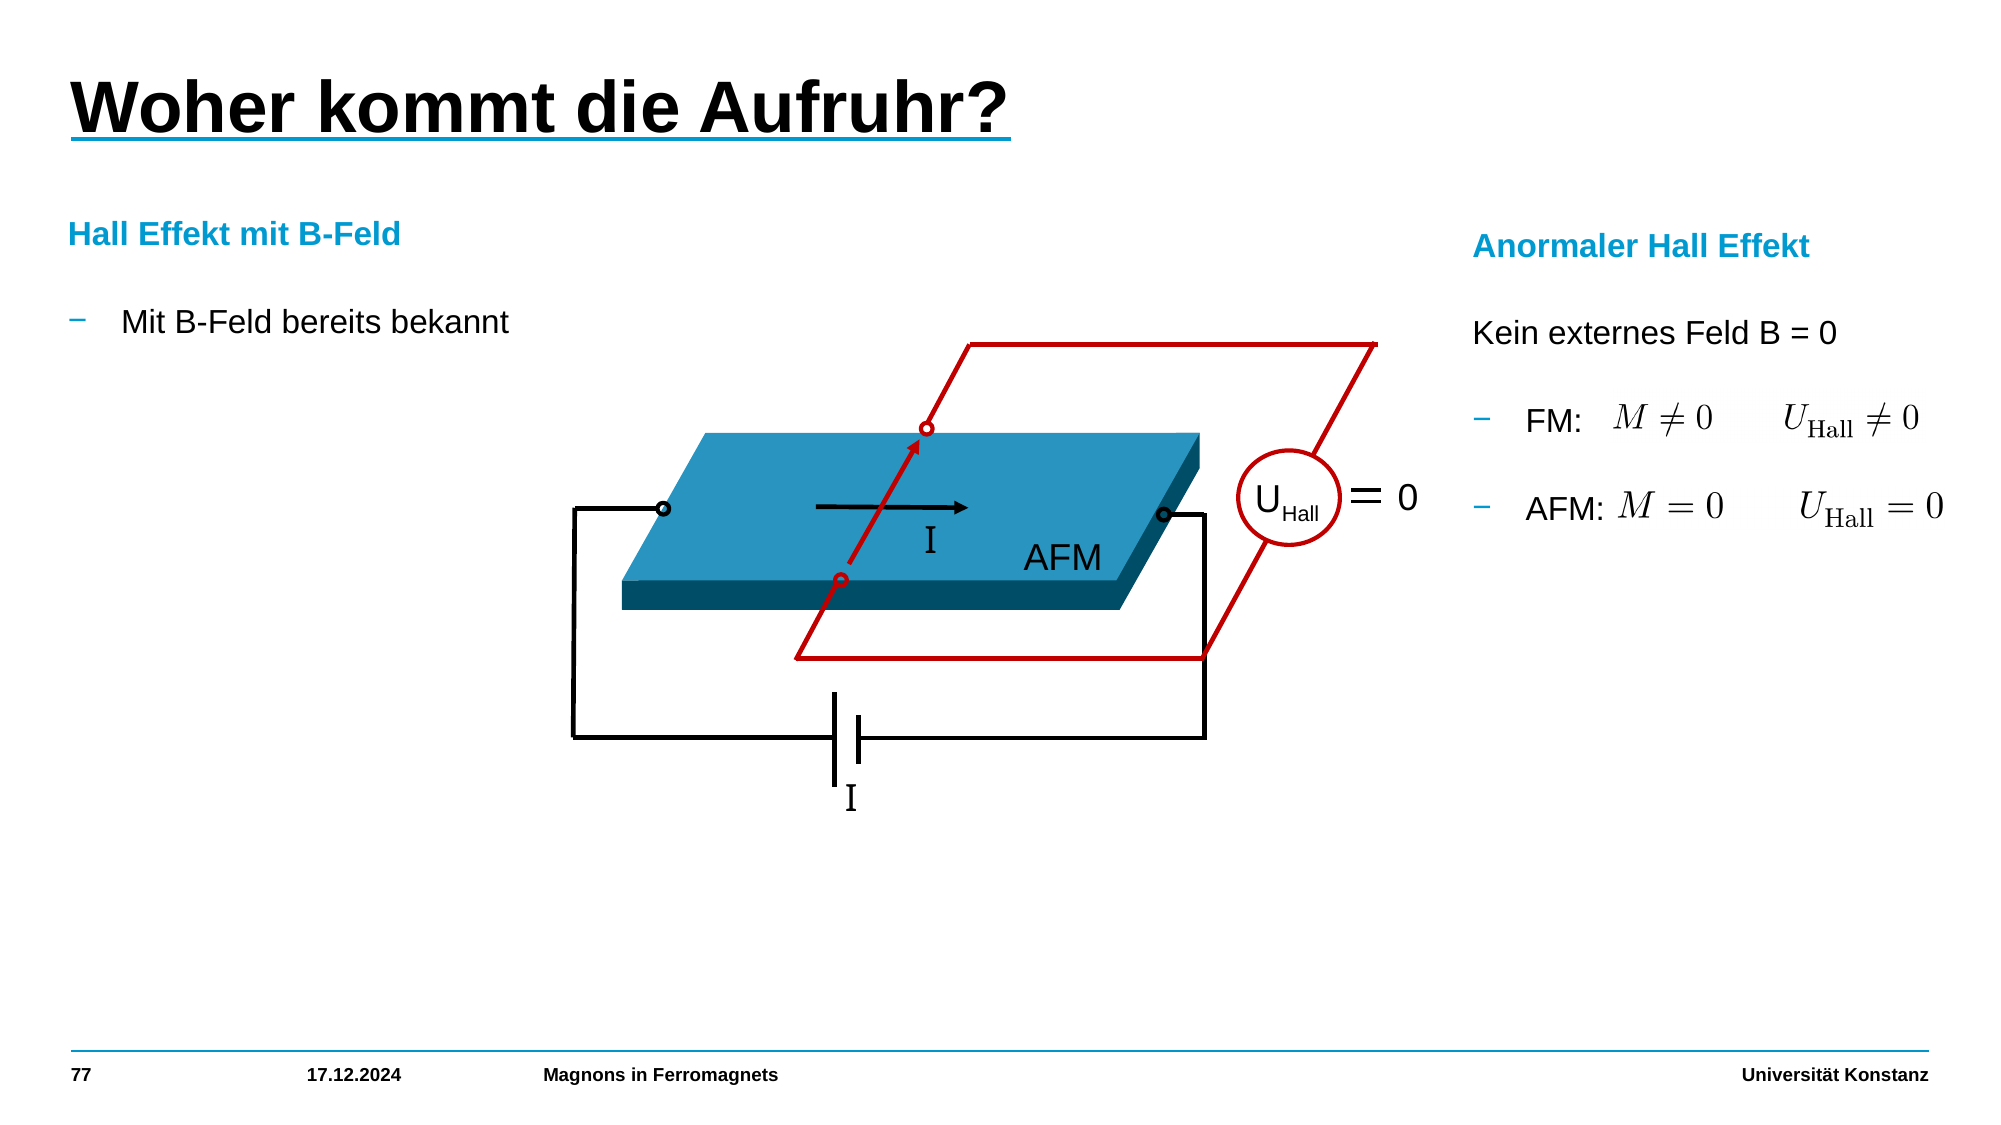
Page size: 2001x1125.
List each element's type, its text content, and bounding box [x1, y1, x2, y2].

footer Magnons in Ferromagnets [543, 1058, 1489, 1094]
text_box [572, 298, 1379, 827]
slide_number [306, 1058, 512, 1094]
picture [1610, 388, 1927, 443]
list Hall Effekt mit B-Feld Mit B-Feld bereits bekannt [67, 208, 681, 965]
text_box Anormaler Hall Effekt Kein externes Feld B = 0 FM: AFM: [1472, 219, 1945, 976]
text_box 0 [1382, 465, 1434, 526]
slide_number 77 [70, 1058, 276, 1094]
title Woher kommt die Aufruhr? [70, 66, 1457, 173]
picture [1614, 486, 1946, 530]
